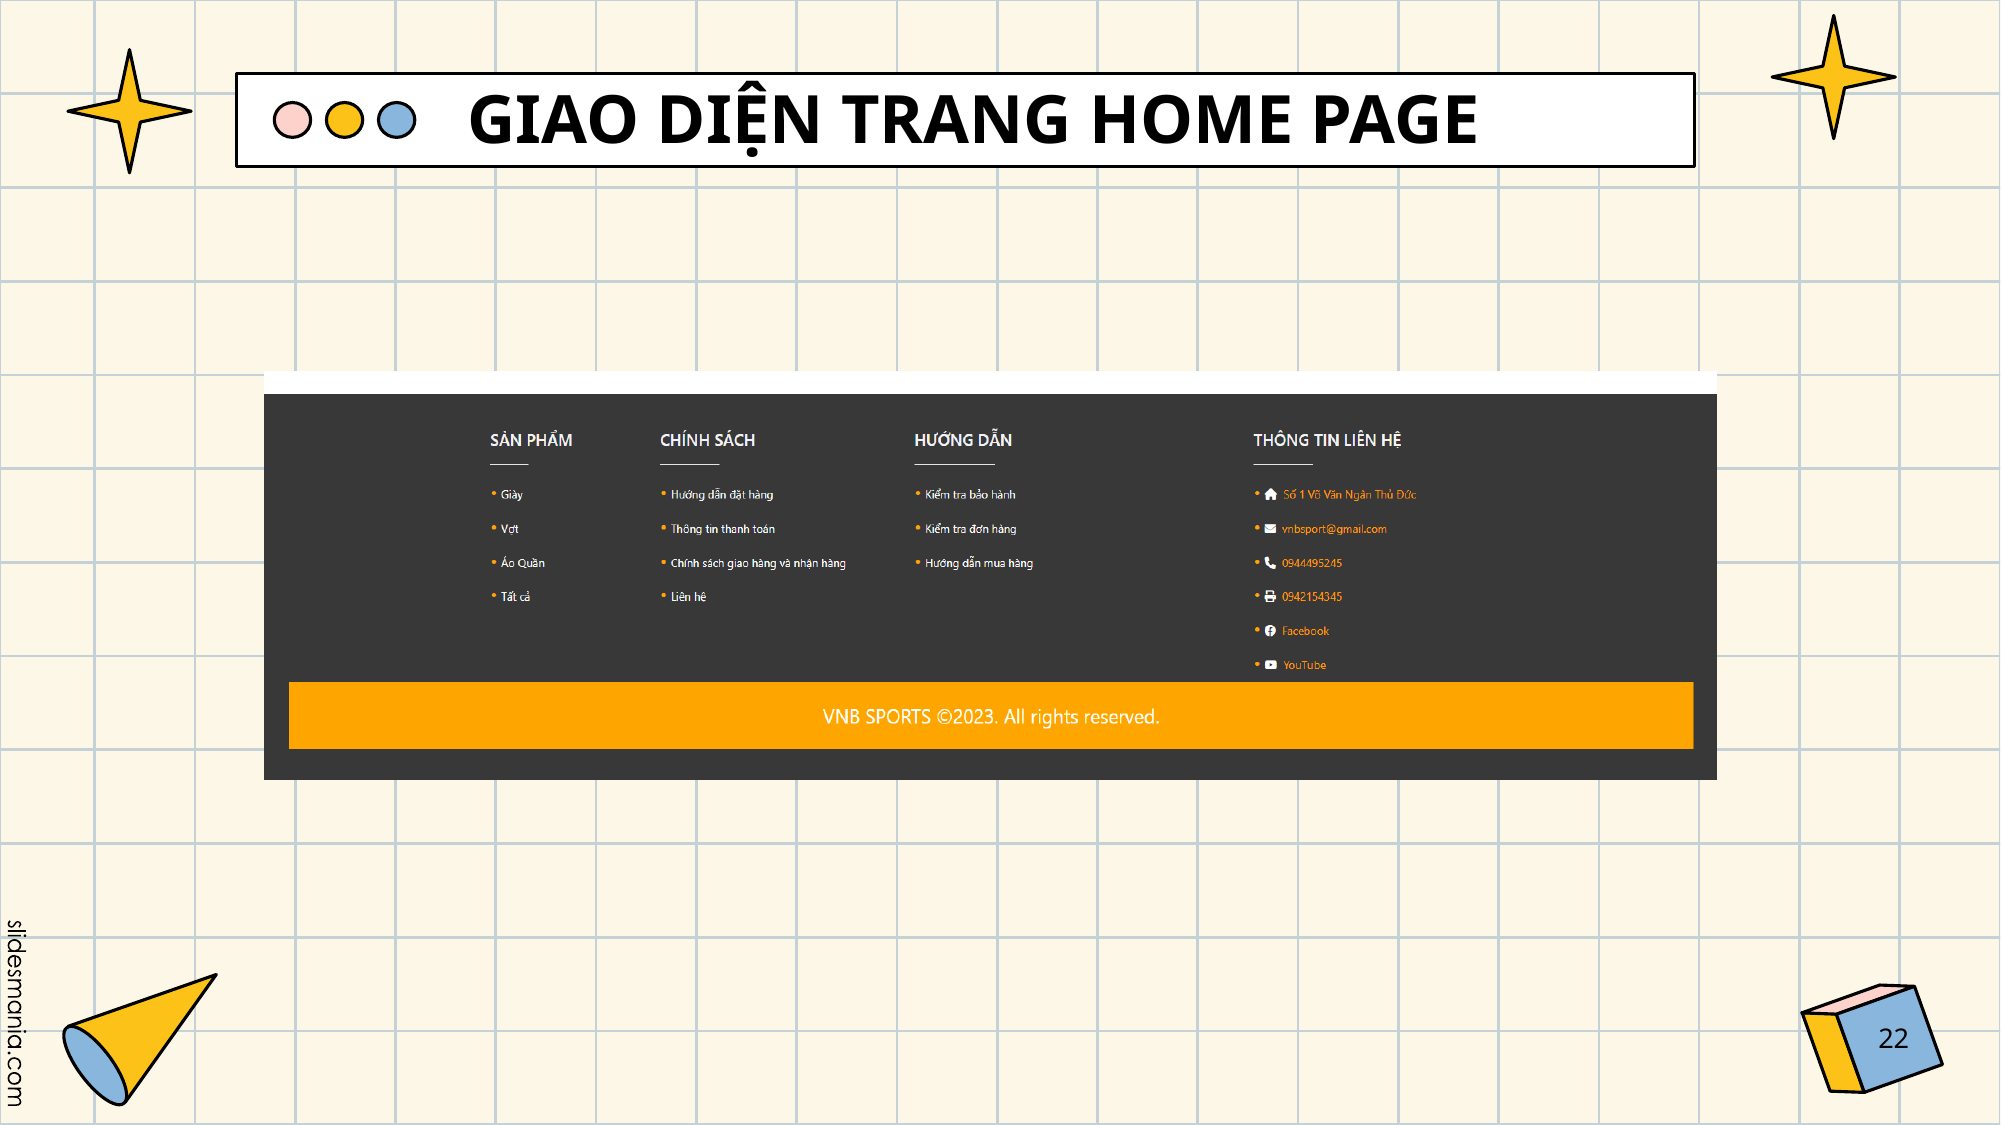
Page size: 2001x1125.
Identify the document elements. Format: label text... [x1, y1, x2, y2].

slide_number 22 [1833, 996, 1954, 1083]
title GIAO DIỆN TRANG HOME PAGE [231, 56, 1717, 182]
picture [264, 371, 1718, 781]
